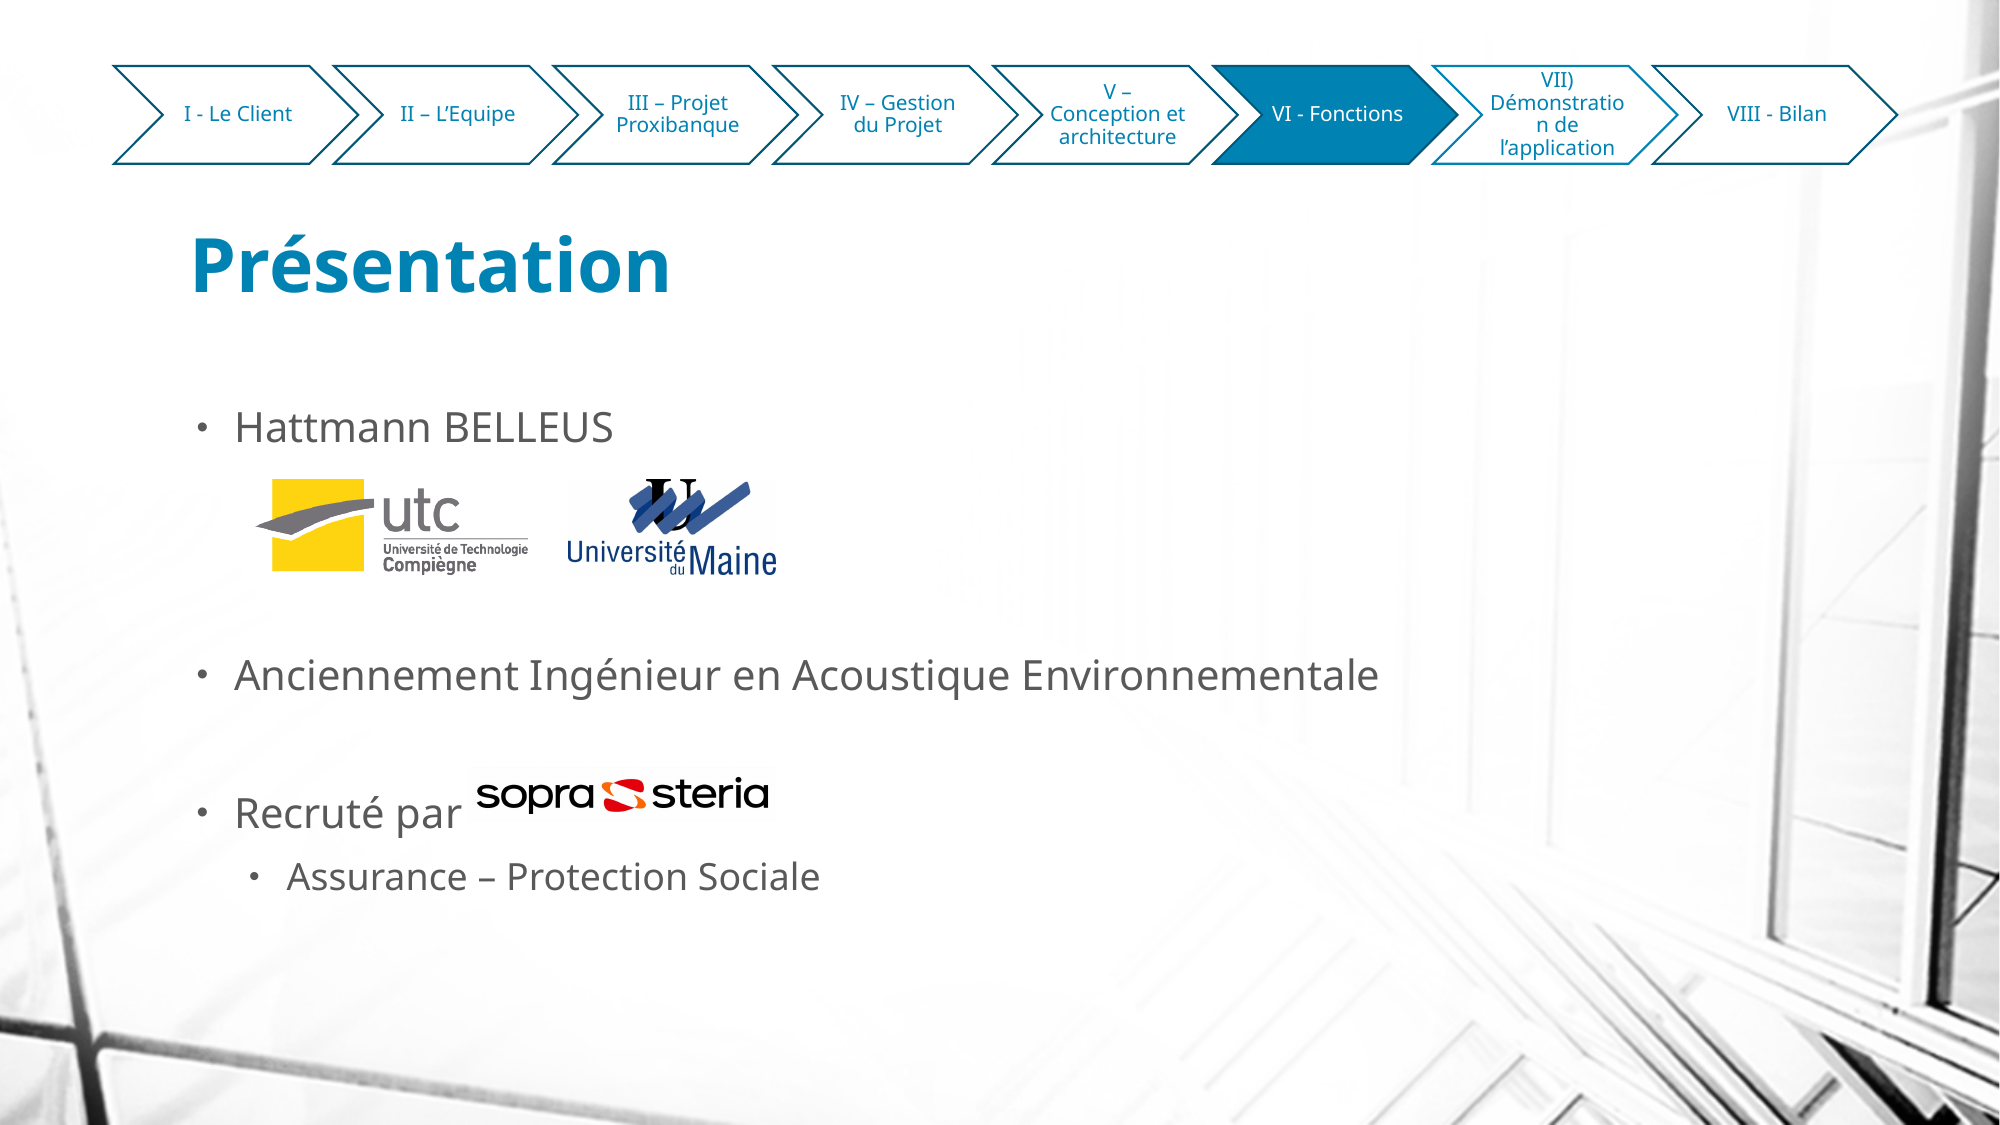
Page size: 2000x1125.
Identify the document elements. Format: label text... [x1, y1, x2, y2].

title Présentation [174, 227, 1685, 315]
picture [0, 0, 2000, 1125]
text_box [255, 479, 776, 575]
list Hattmann BELLEUS Anciennement Ingénieur en Acoustique Environnementale Recruté par Assurance – Protection Sociale [174, 311, 1600, 933]
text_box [113, 2, 1898, 227]
